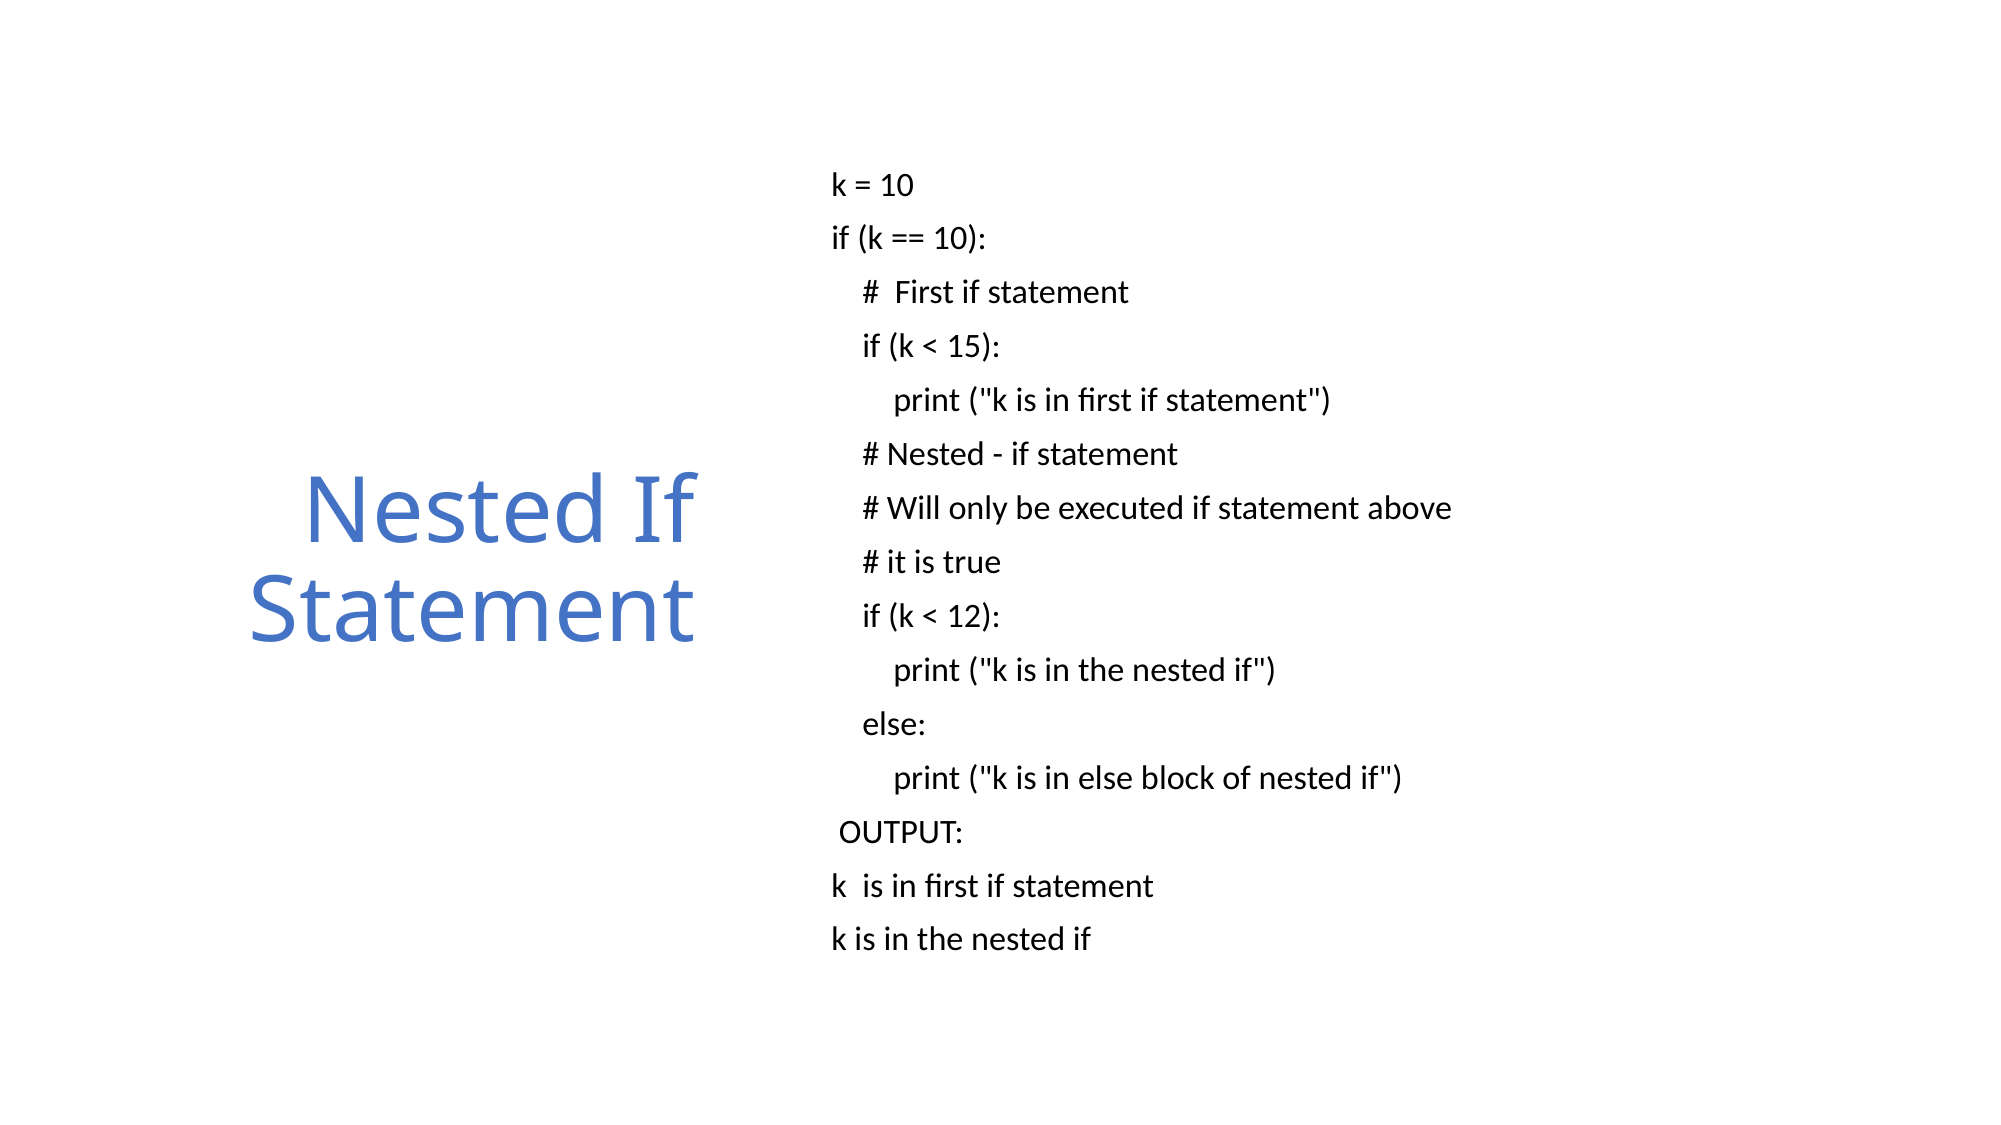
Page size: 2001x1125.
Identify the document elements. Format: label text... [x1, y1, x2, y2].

title Nested If Statement [137, 158, 711, 967]
list ﻿k = 10 if (k == 10): # First if statement if (k < 15): print ("k is in first if statement") # Nested - if statement # Will only be executed if statement above # it is true if (k < 12): print ("k is in the nested if") else: print ("k is in else block of nested if") OUTPUT: k is in first if statement k is in the nested if [816, 158, 1863, 967]
